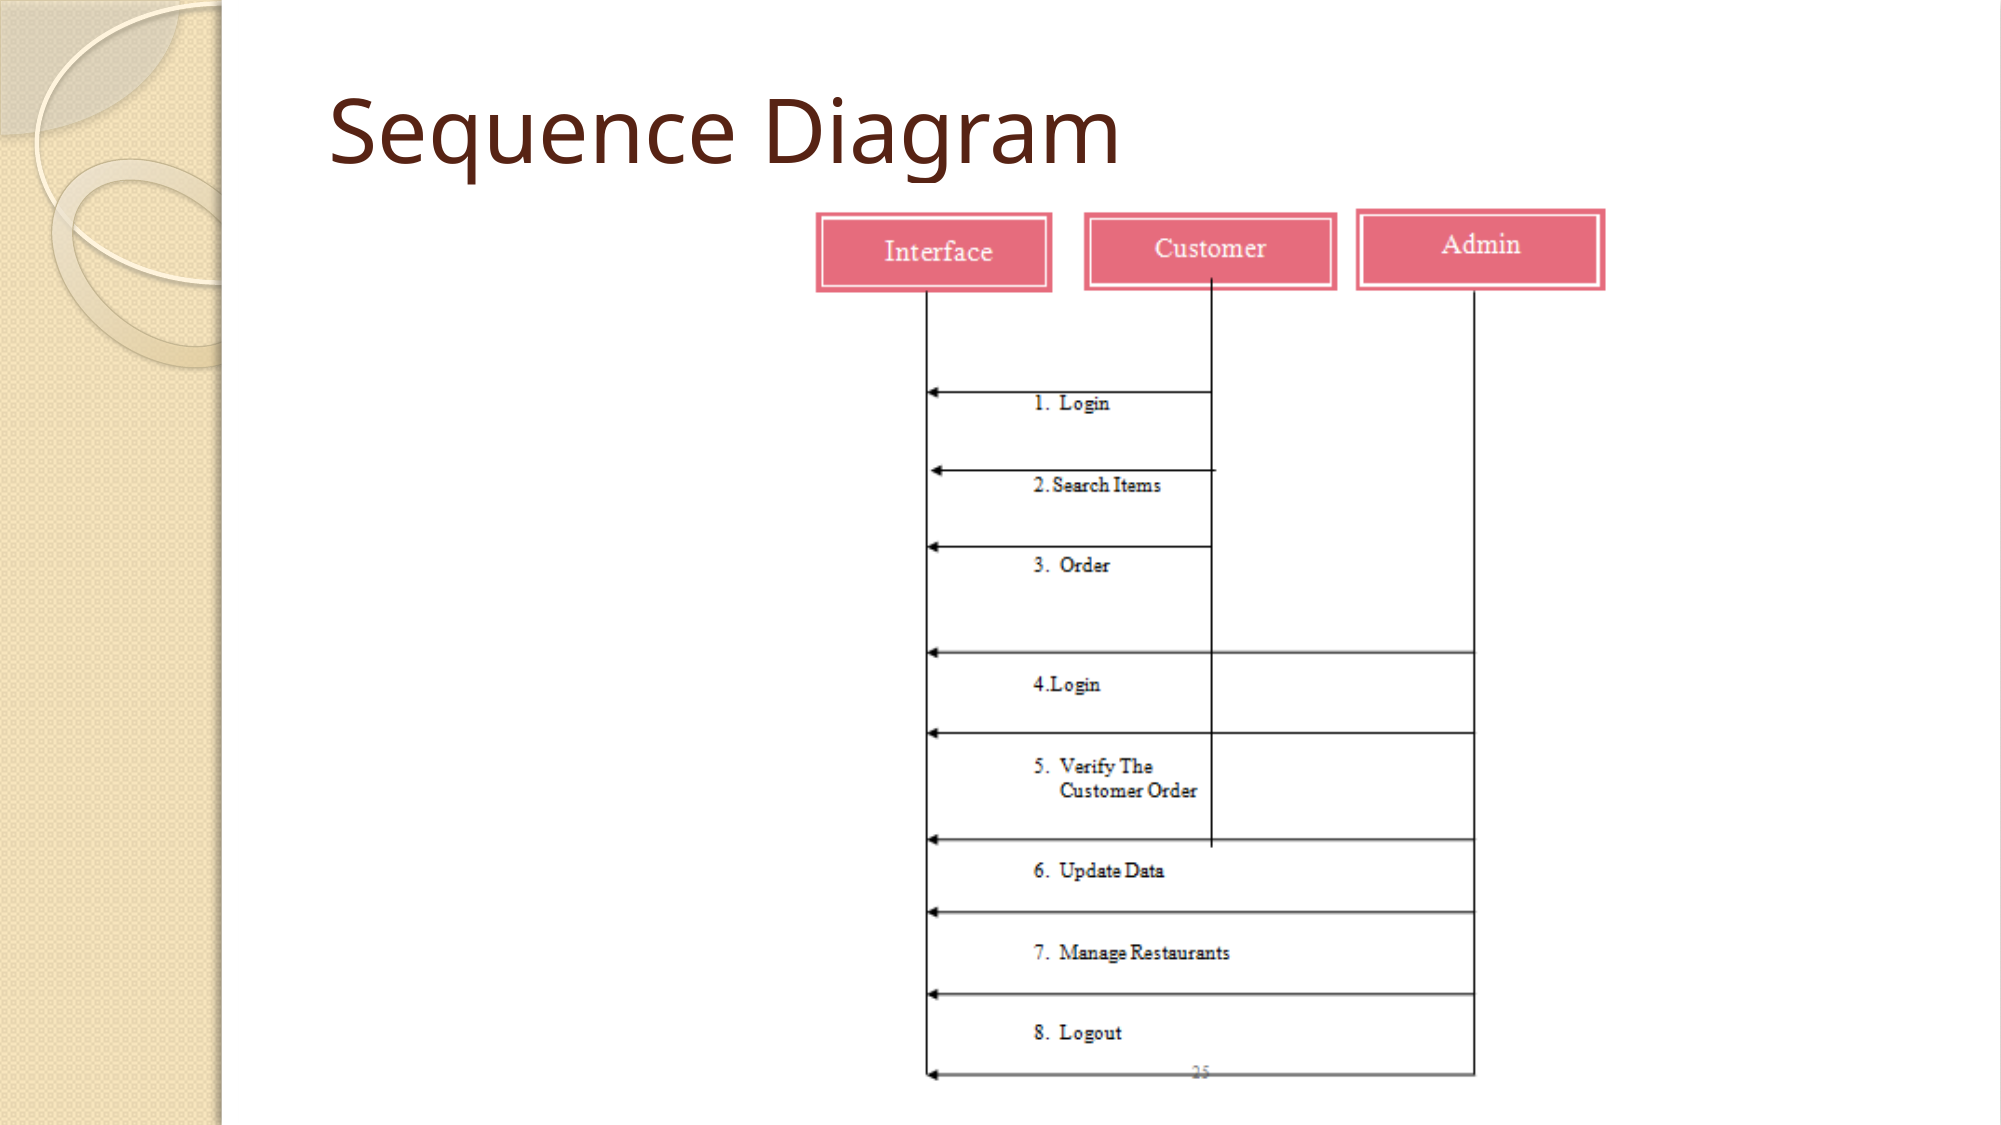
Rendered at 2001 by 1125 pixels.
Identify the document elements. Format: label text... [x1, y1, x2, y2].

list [807, 182, 1620, 1092]
title Sequence Diagram [313, 45, 1954, 210]
